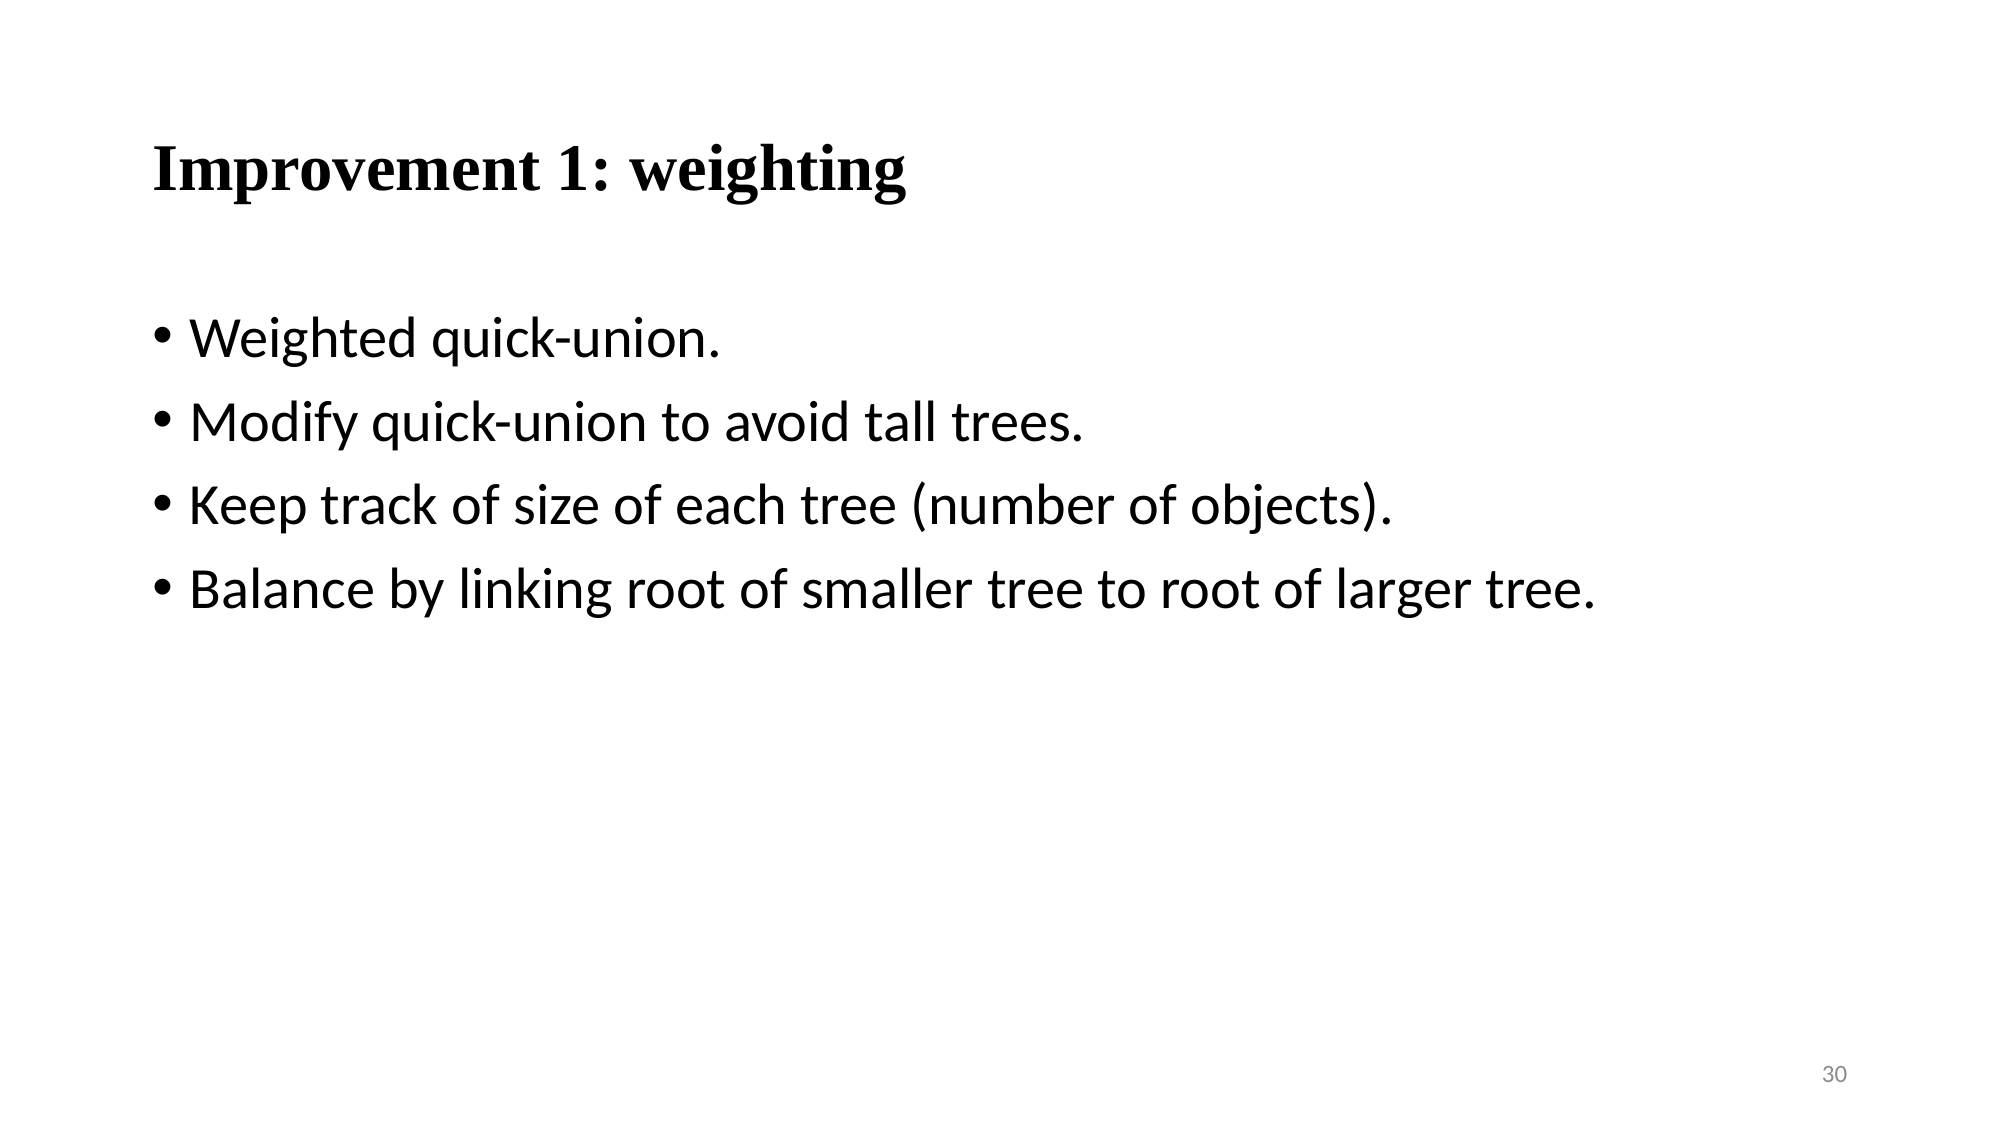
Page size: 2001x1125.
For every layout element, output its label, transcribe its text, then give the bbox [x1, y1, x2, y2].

list Weighted quick-union. Modify quick-union to avoid tall trees. Keep track of size of each tree (number of objects). Balance by linking root of smaller tree to root of larger tree. [137, 299, 1863, 1014]
title Improvement 1: weighting [137, 59, 1863, 278]
slide_number 30 [1412, 1042, 1863, 1103]
